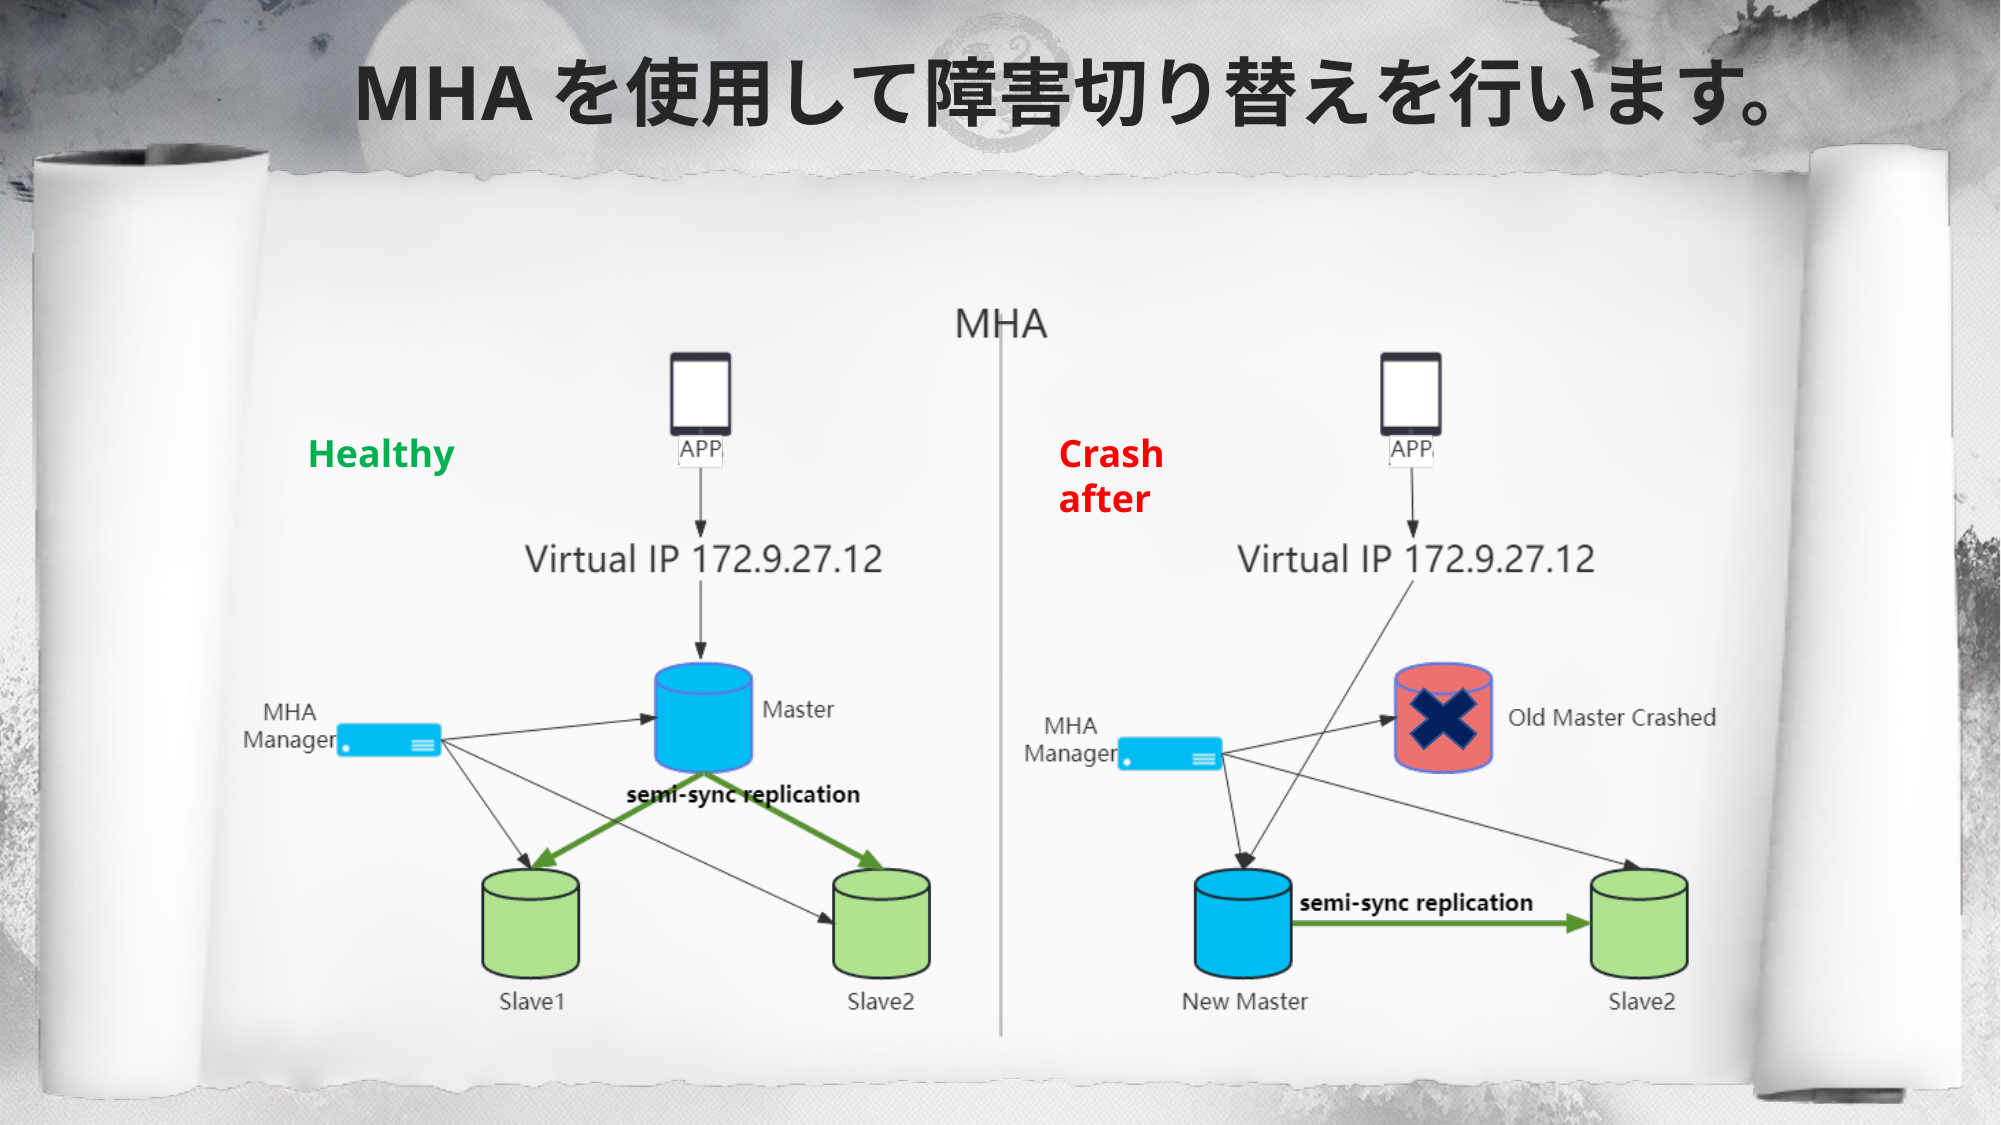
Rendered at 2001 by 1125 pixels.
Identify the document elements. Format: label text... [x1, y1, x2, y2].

text_box MHAを使用して障害切り替えを行います。 [301, 37, 1794, 143]
picture [0, 0, 2001, 1125]
